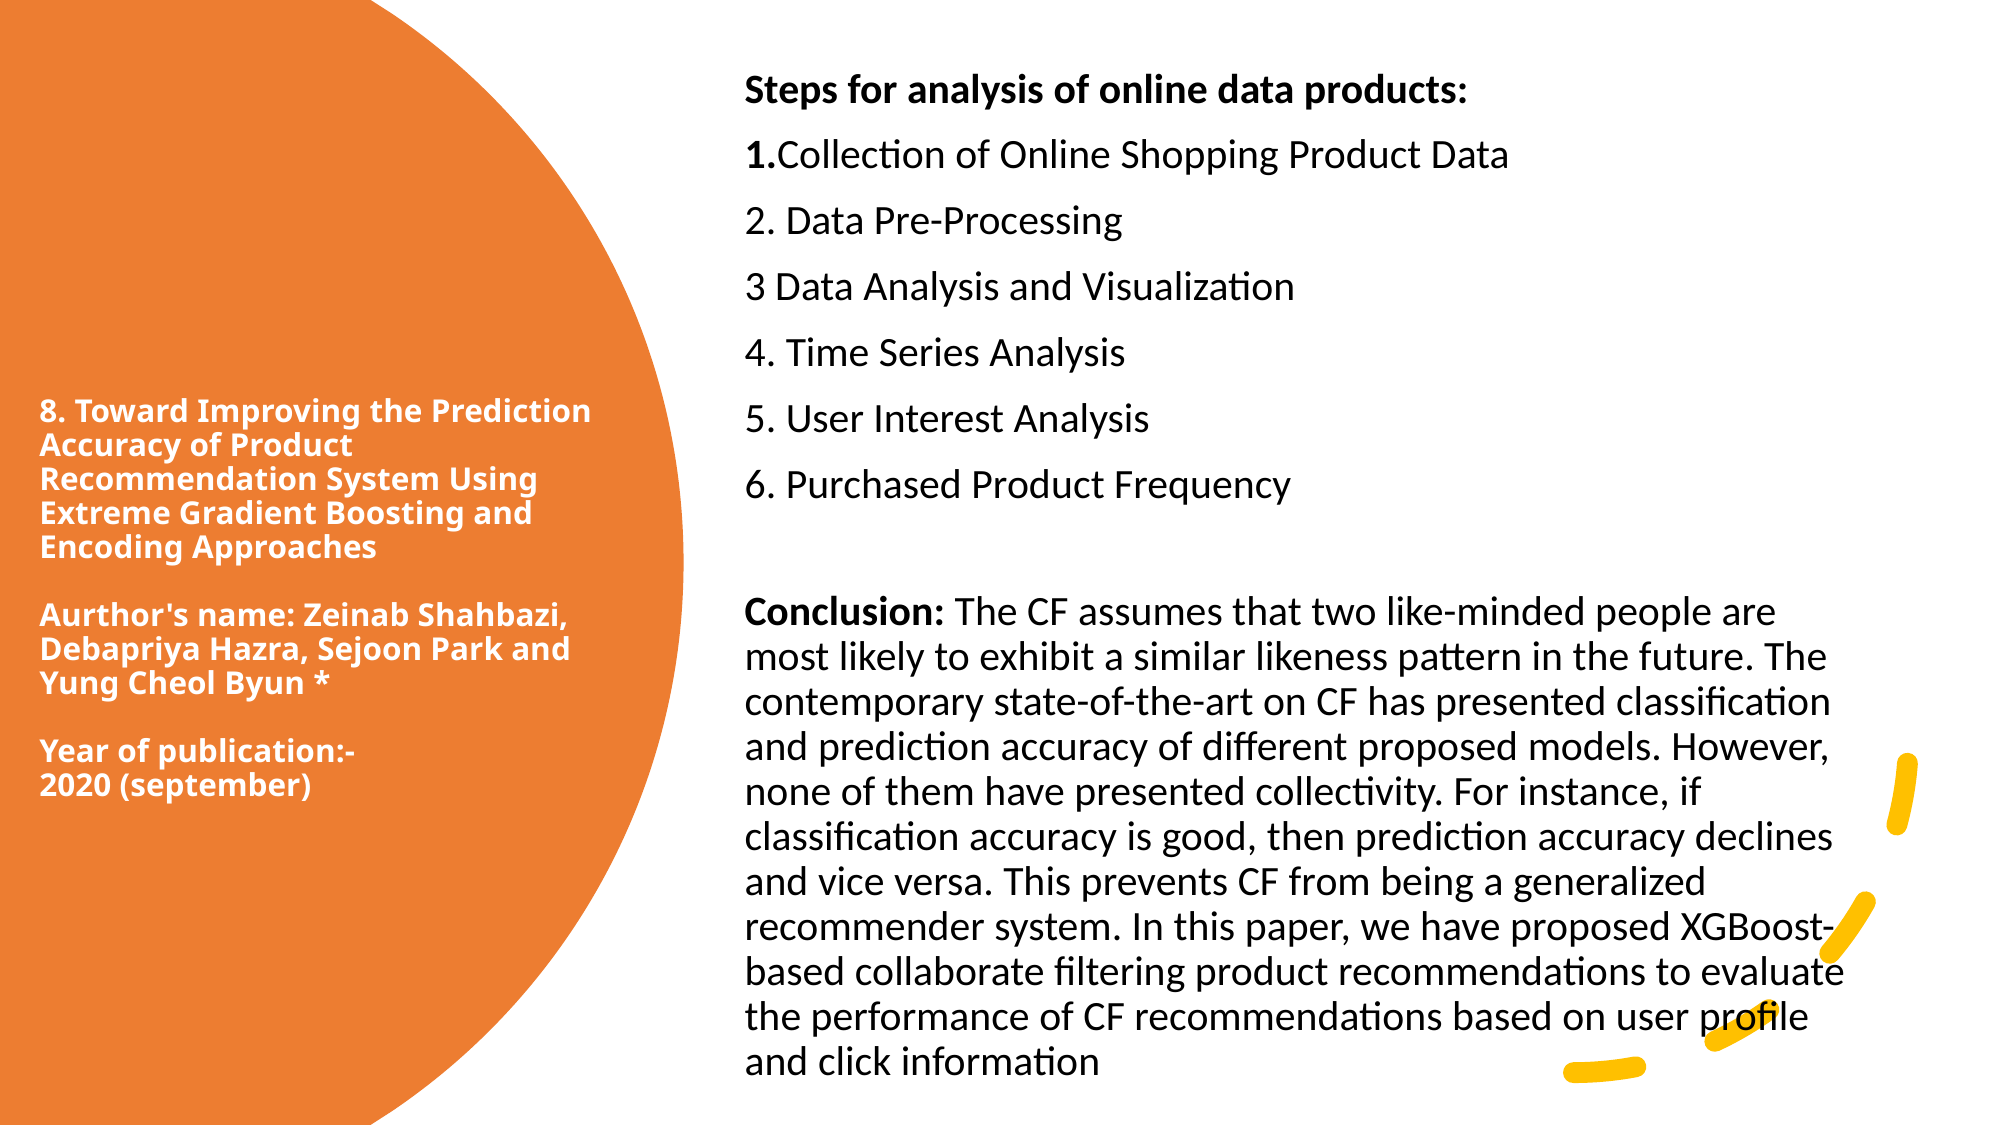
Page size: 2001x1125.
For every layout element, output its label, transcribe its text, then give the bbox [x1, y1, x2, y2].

text_box [1863, 737, 1909, 907]
text_box [374, 0, 2000, 1125]
list 4.HybriModel for Solving Cold-star Steps for analysis of online data products: 1.Collection of Online Shopping Product Data 2. Data Pre-Processing 3 Data Analysis and Visualization 4. Time Series Analysis 5. User Interest Analysis 6. Purchased Product Frequency Conclusion: The CF assumes that two like-minded people are most likely to exhibit a similar likeness pattern in the future. The contemporary state-of-the-art on CF has presented classification and prediction accuracy of different proposed models. However, none of them have presented collectivity. For instance, if classification accuracy is good, then prediction accuracy declines and vice versa. This prevents CF from being a generalized recommender system. In this paper, we have proposed XGBoost-based collaborate filtering product recommendations to evaluate the performance of CF recommendations based on user profile and click information [729, 156, 1863, 1125]
text_box [0, 0, 685, 1125]
title 8. Toward Improving the Prediction Accuracy of Product Recommendation System Using Extreme Gradient Boosting and Encoding Approaches Aurthor's name: Zeinab Shahbazi, Debapriya Hazra, Sejoon Park and Yung Cheol Byun * Year of publication:- 2020 (september) [24, 385, 638, 814]
